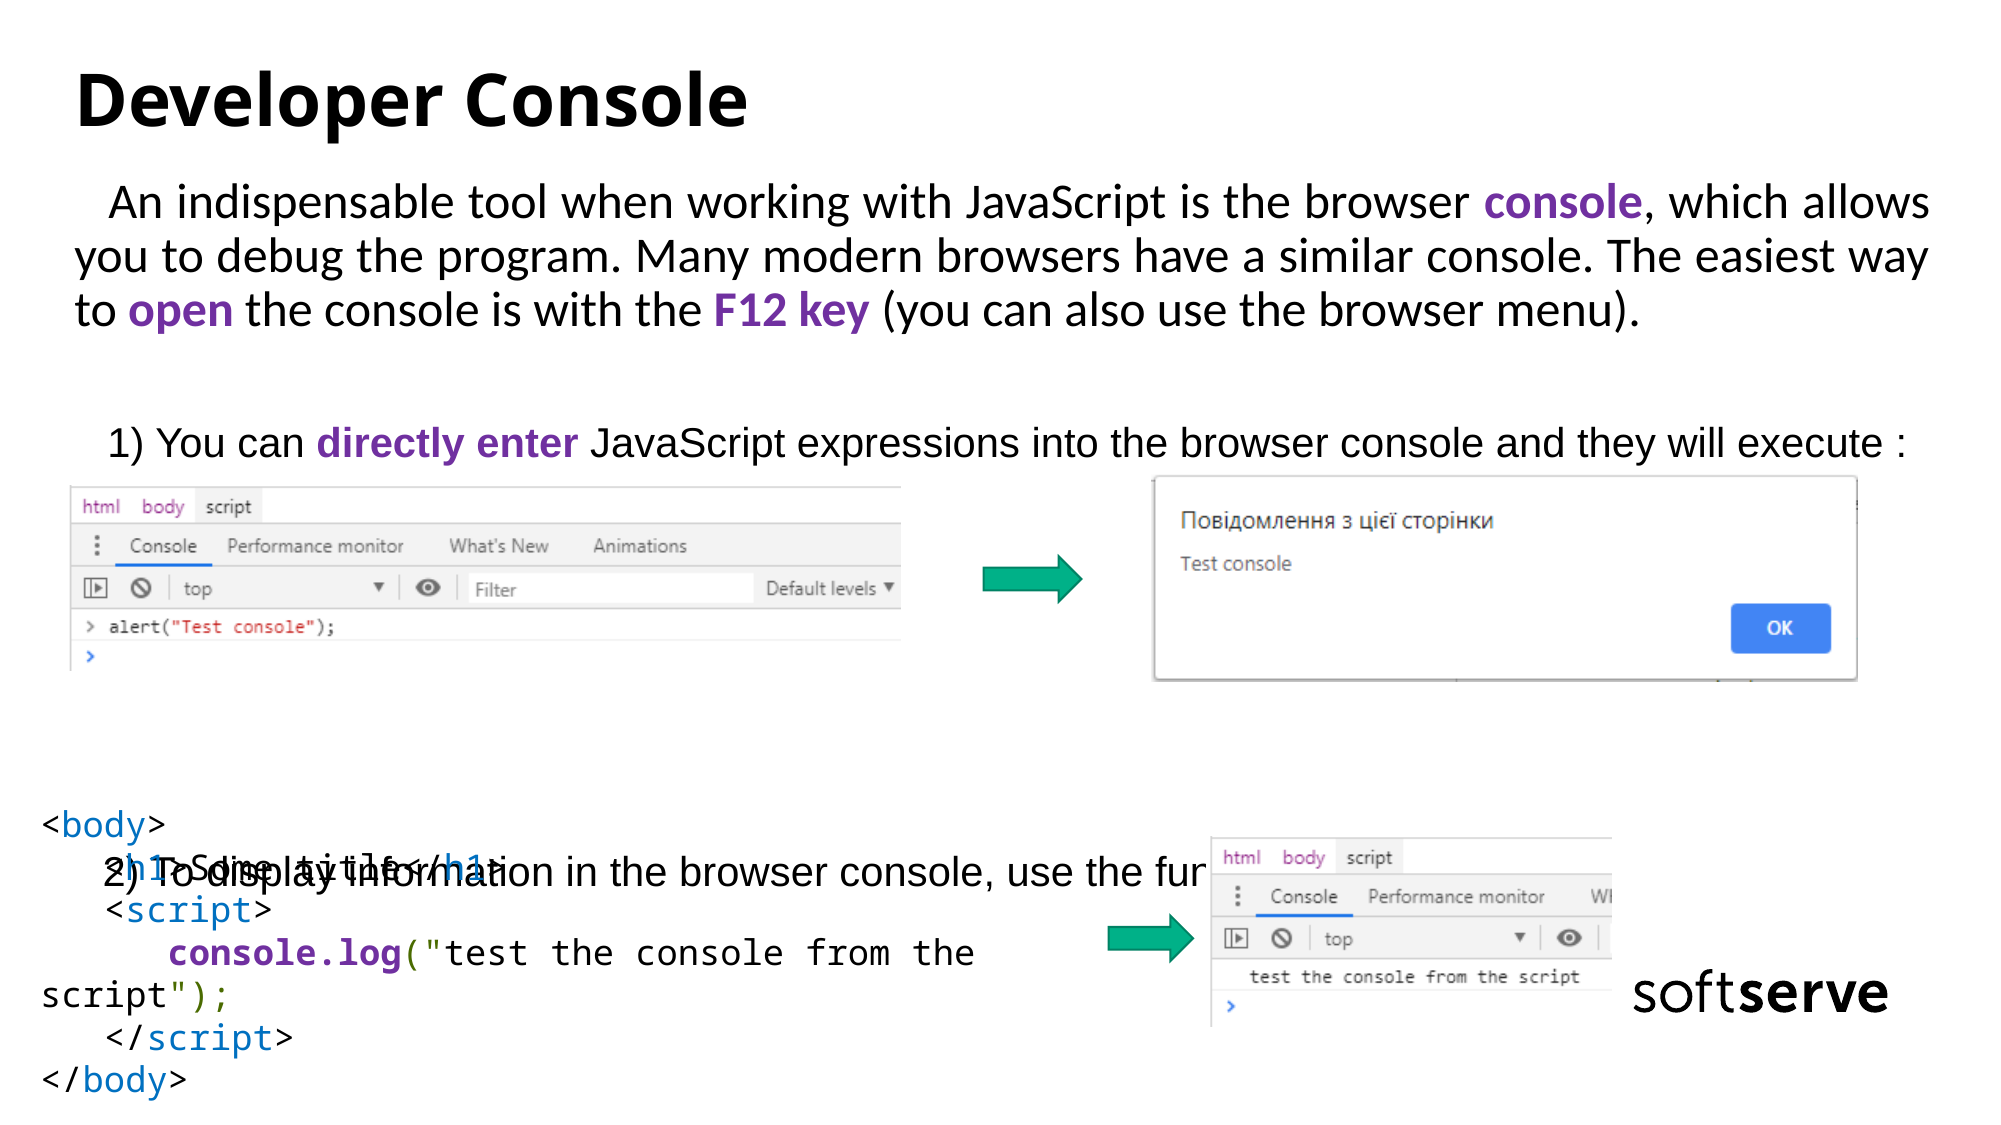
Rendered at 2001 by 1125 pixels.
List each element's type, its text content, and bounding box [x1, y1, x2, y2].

picture [1206, 836, 1612, 1027]
text_box [1107, 913, 1195, 964]
text_box <body> <h1>Some title</h1> <script> console.log("test the console from the script"); </script> </body> [25, 795, 1180, 1108]
list An indispensable tool when working with JavaScript is the browser console, which allows you to debug the program. Many modern browsers have a similar console. The easiest way to open the console is with the F12 key (you can also use the browser menu). 1) You can directly enter JavaScript expressions into the browser console and they will execute : 2) To display information in the browser console, use the function console.log(): [59, 167, 1946, 1047]
picture [67, 485, 901, 671]
title Developer Console [59, 56, 1957, 143]
text_box [982, 553, 1083, 605]
picture [1151, 474, 1858, 683]
